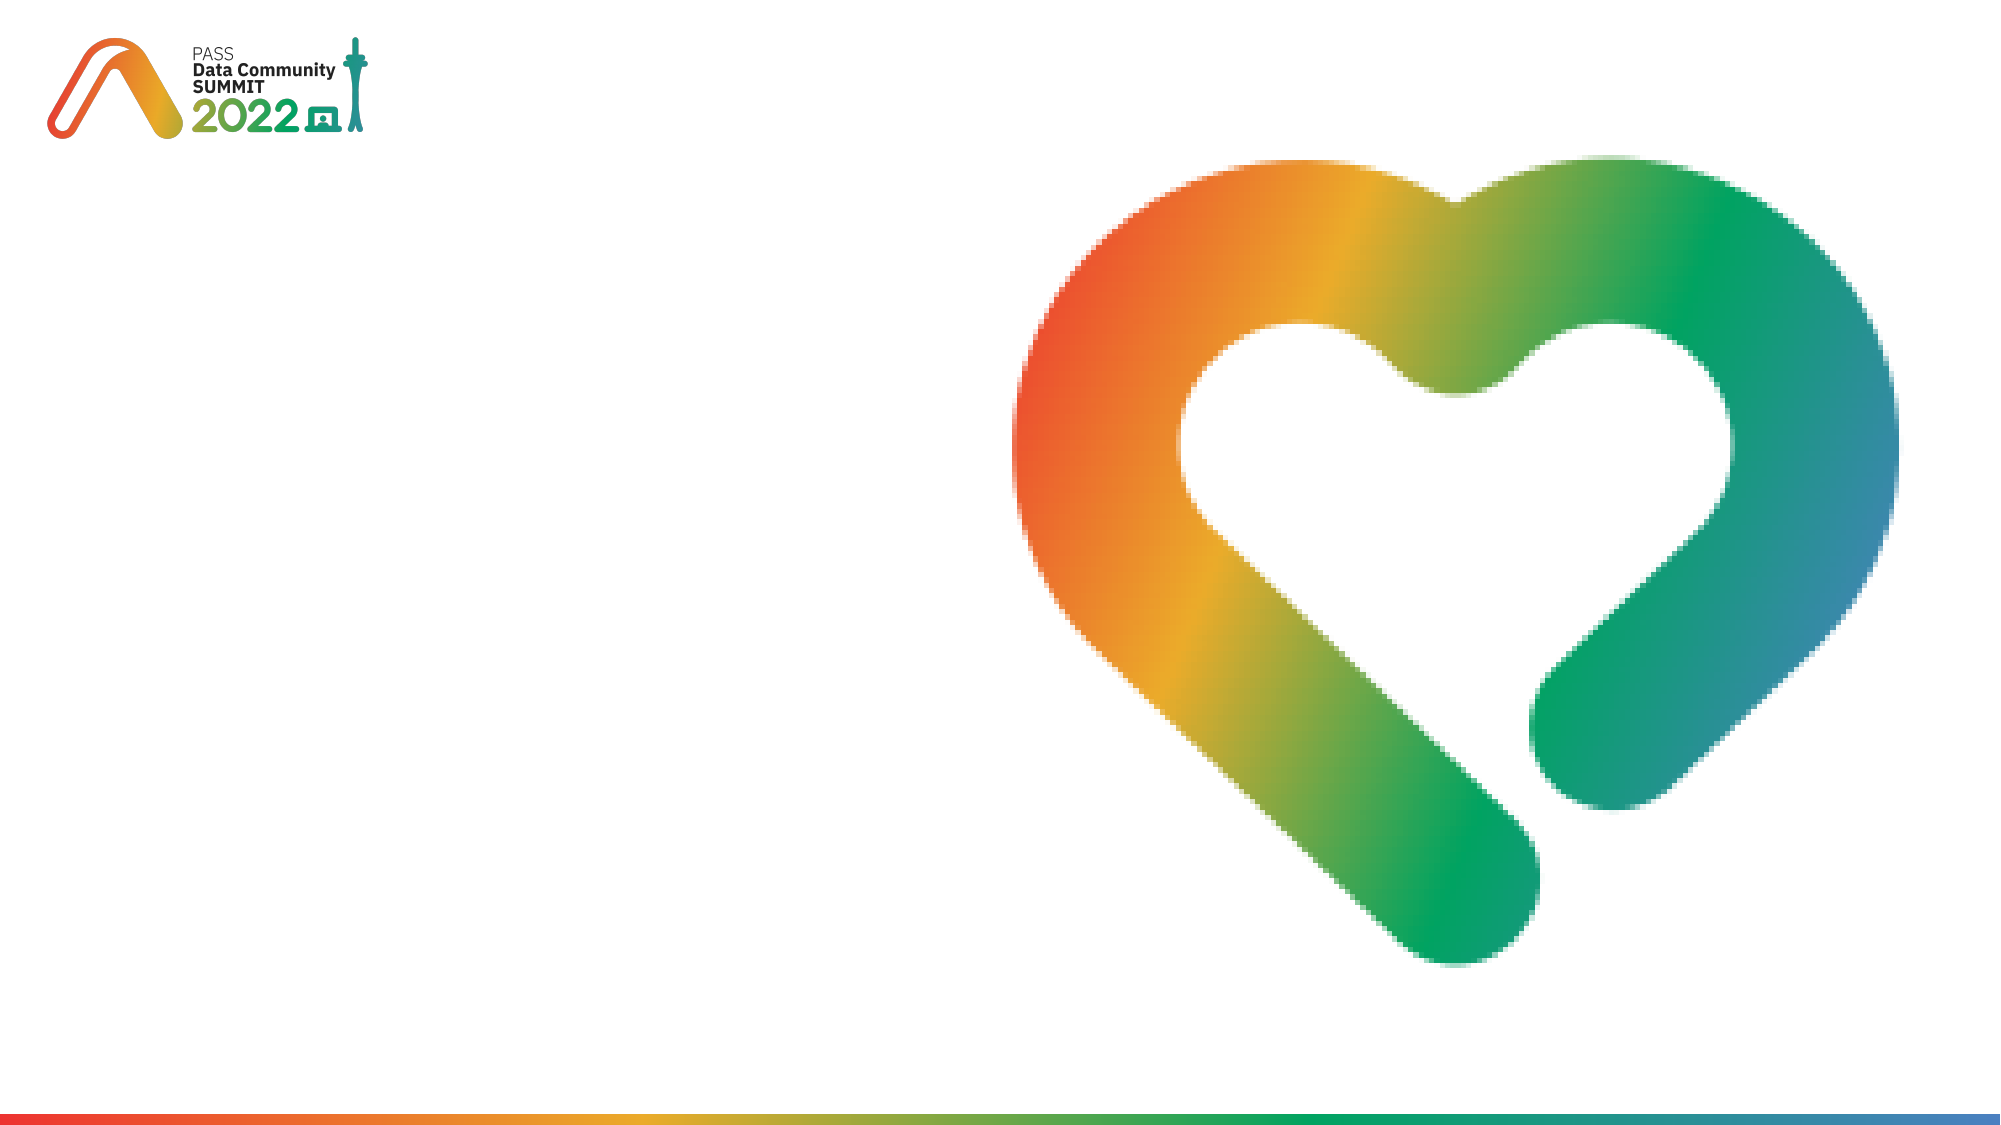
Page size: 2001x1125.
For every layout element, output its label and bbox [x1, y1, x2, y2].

picture [949, 55, 1963, 1069]
picture [0, 1114, 2000, 1125]
picture [47, 37, 368, 139]
